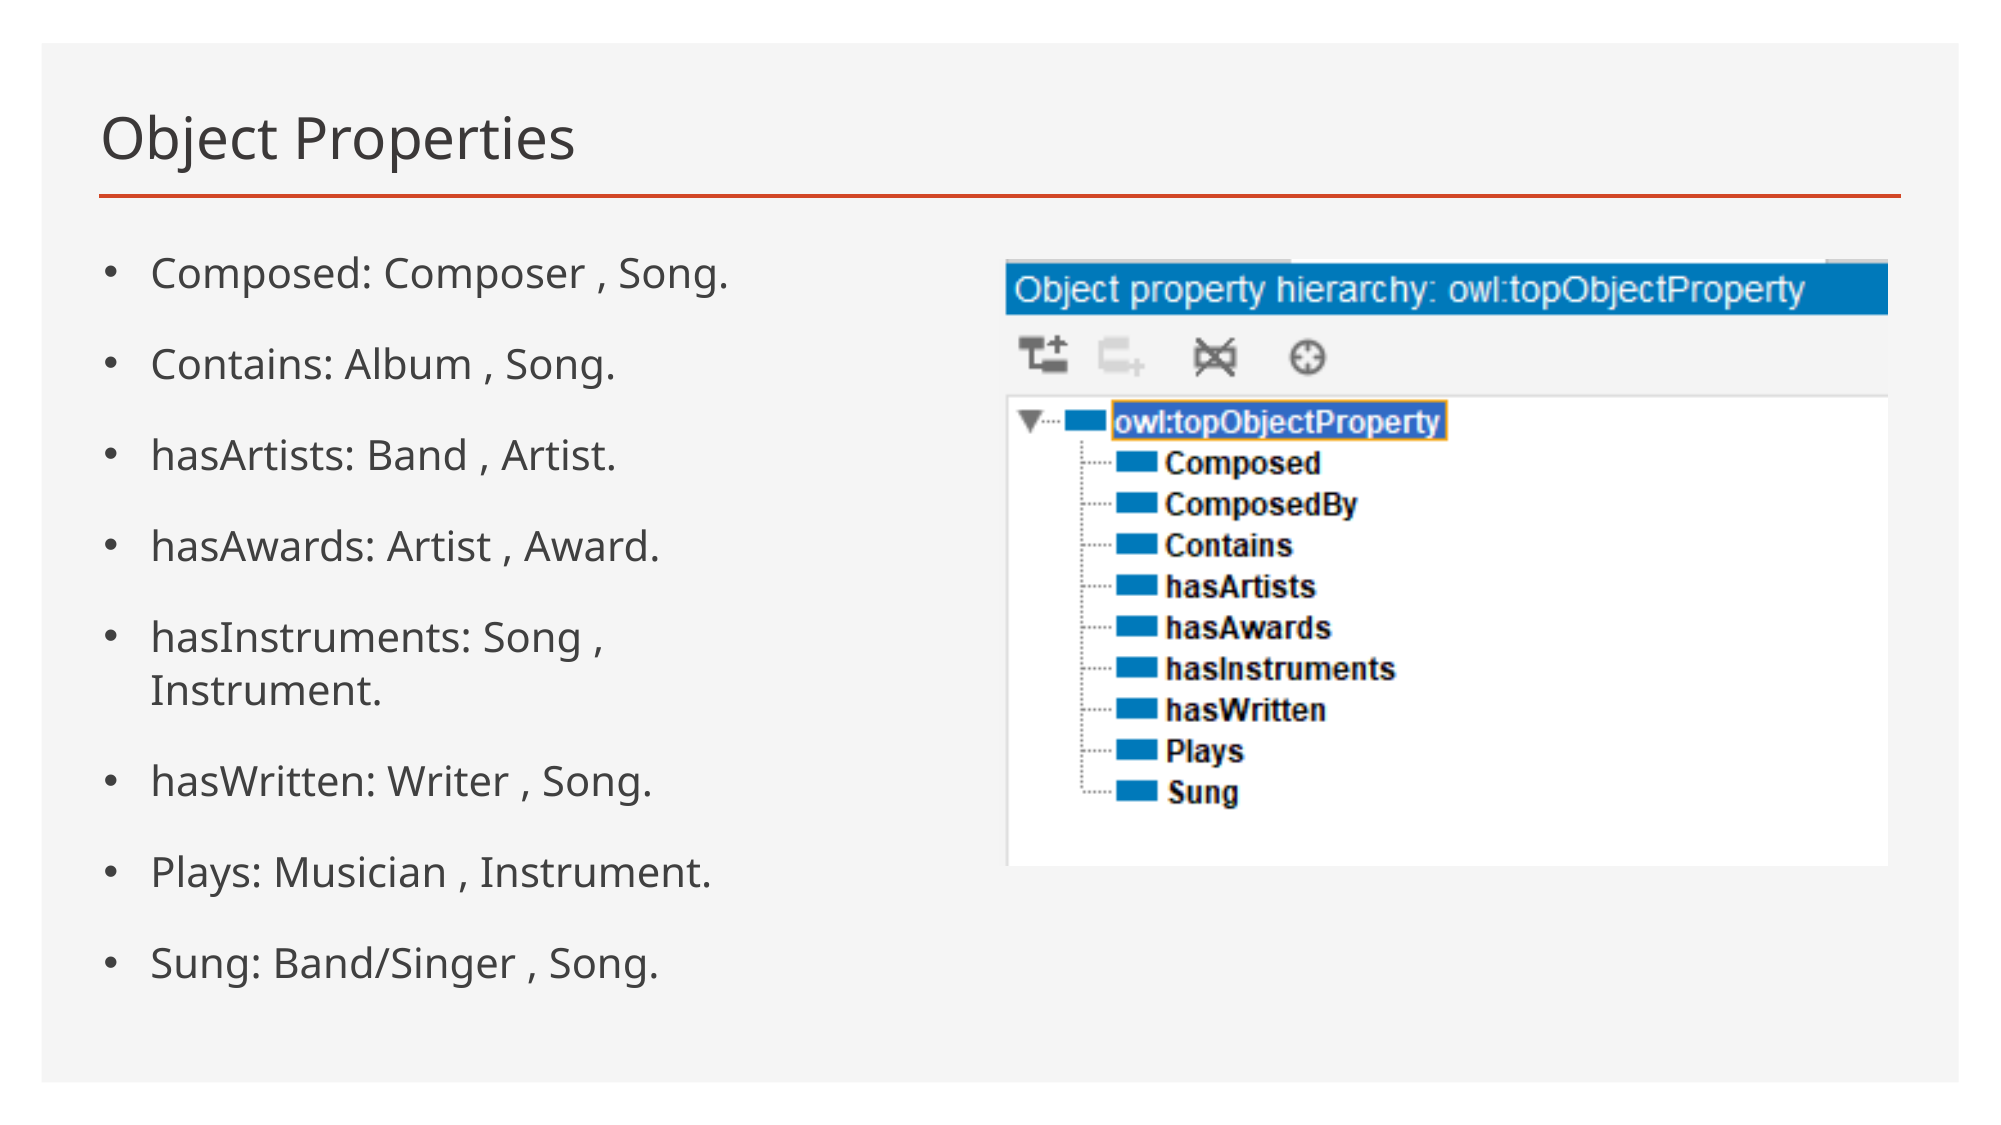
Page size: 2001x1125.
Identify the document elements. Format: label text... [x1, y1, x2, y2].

picture [999, 259, 1888, 866]
list Composed: Composer , Song. Contains: Album , Song. hasArtists: Band , Artist. hasAwards: Artist , Award. hasInstruments: Song , Instrument. hasWritten: Writer , Song. Plays: Musician , Instrument. Sung: Band/Singer , Song. [88, 235, 813, 983]
title Object Properties [85, 73, 1214, 179]
